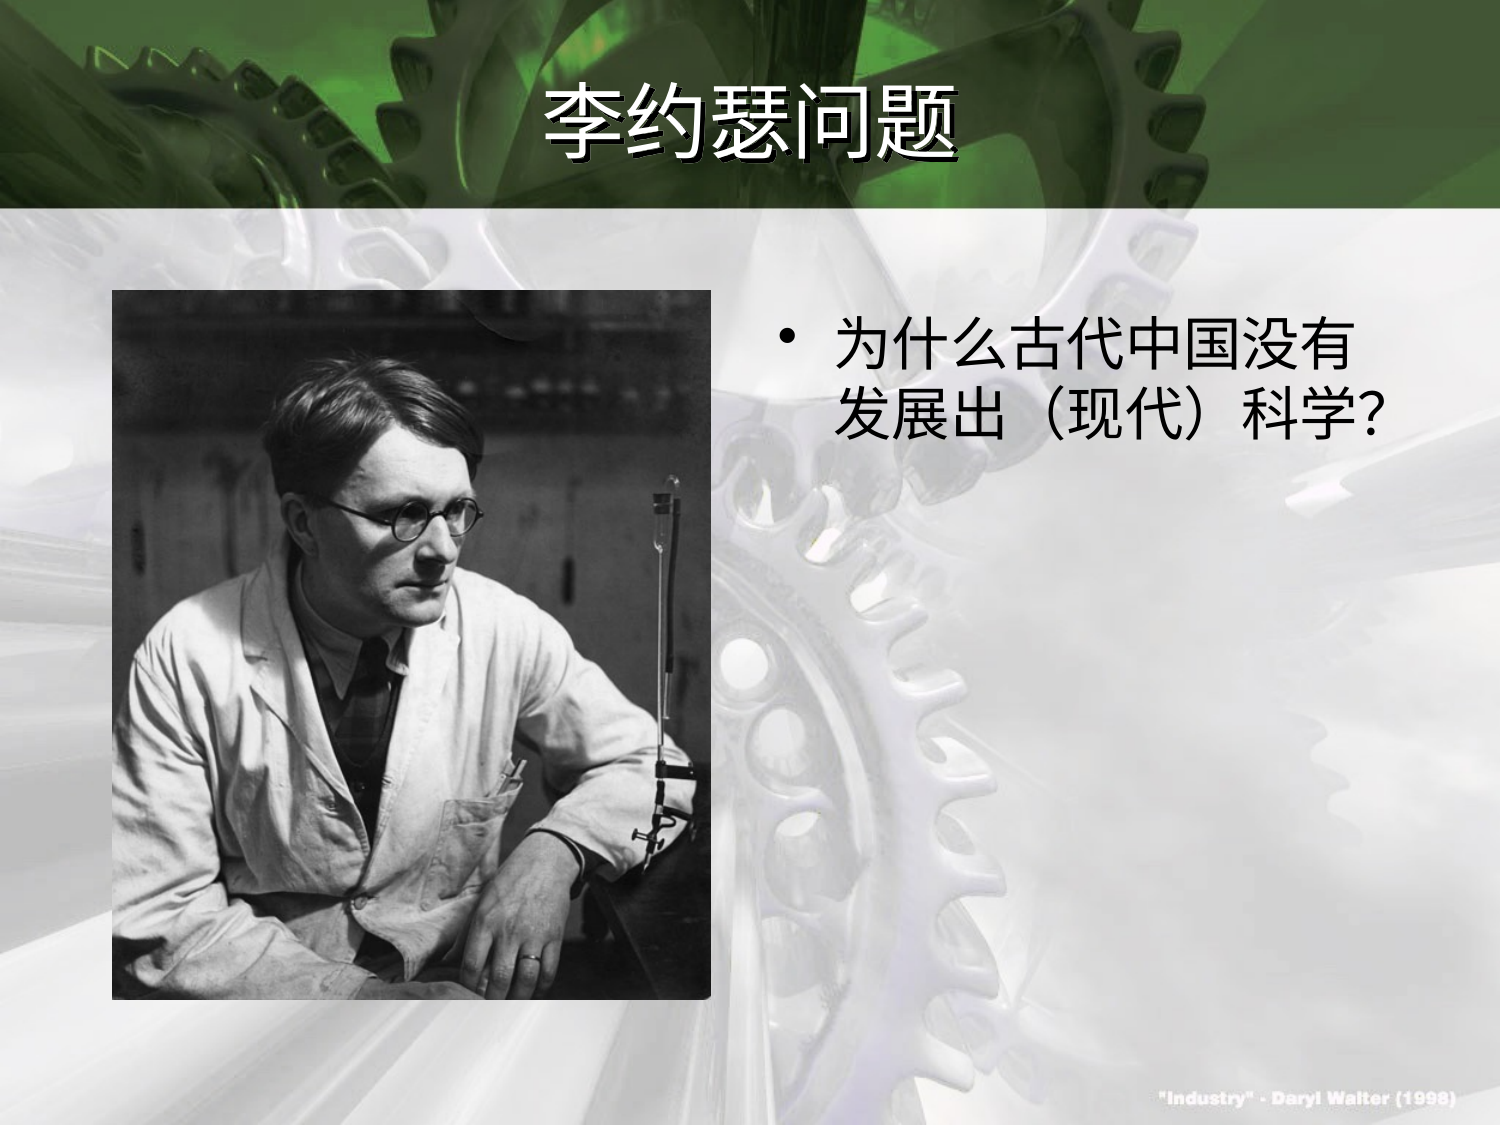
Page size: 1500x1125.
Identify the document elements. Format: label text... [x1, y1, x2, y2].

picture [0, 0, 1500, 1125]
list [111, 290, 711, 1000]
list 为什么古代中国没有发展出（现代）科学？ [762, 299, 1388, 1001]
title 李约瑟问题 [112, 24, 1388, 213]
